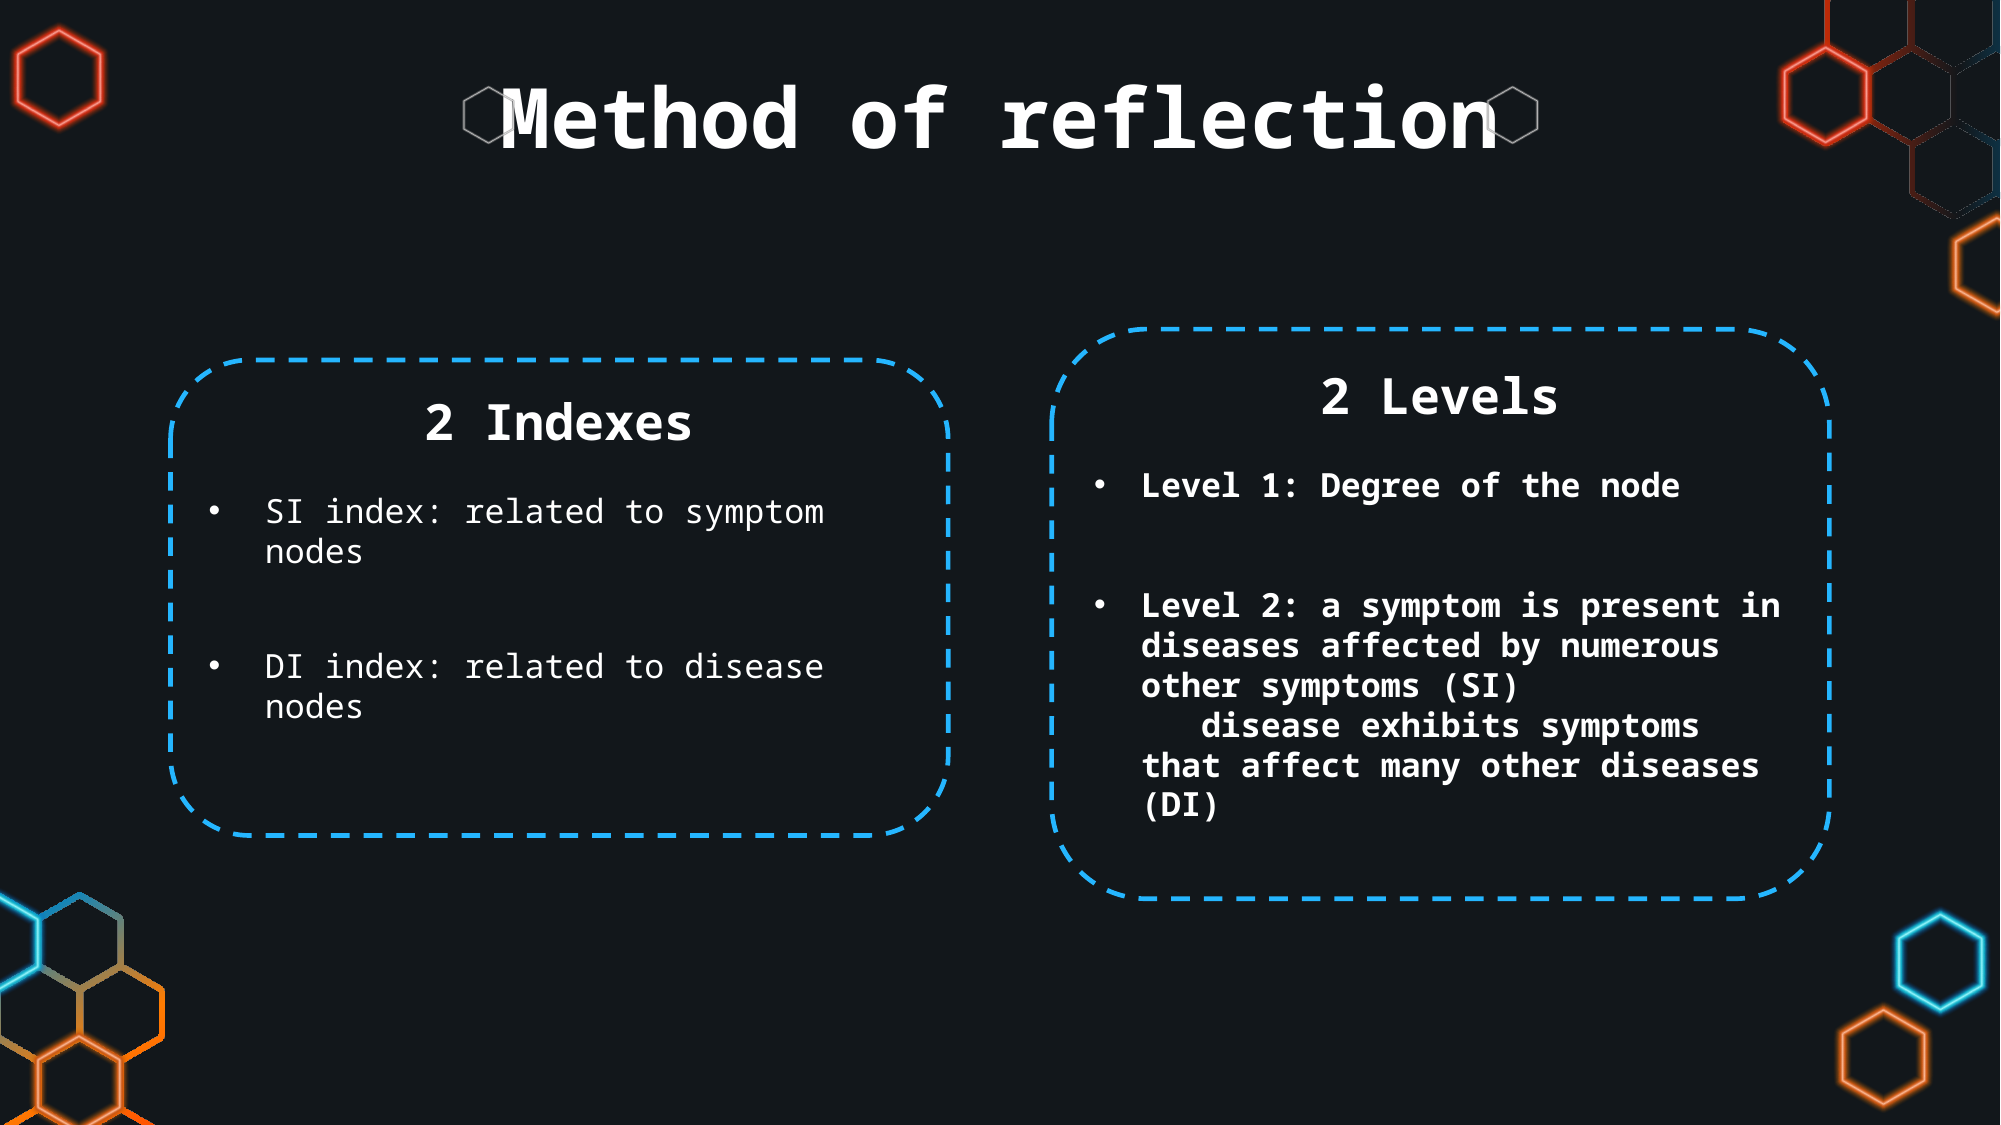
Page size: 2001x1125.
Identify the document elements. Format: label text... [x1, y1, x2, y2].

text_box [78, 368, 820, 429]
picture [7, 20, 111, 136]
picture [1774, 0, 2001, 322]
picture [0, 885, 165, 1125]
title Method of reflection [157, 52, 1843, 178]
picture [458, 76, 518, 154]
picture [1832, 904, 1992, 1114]
picture [1482, 76, 1542, 154]
